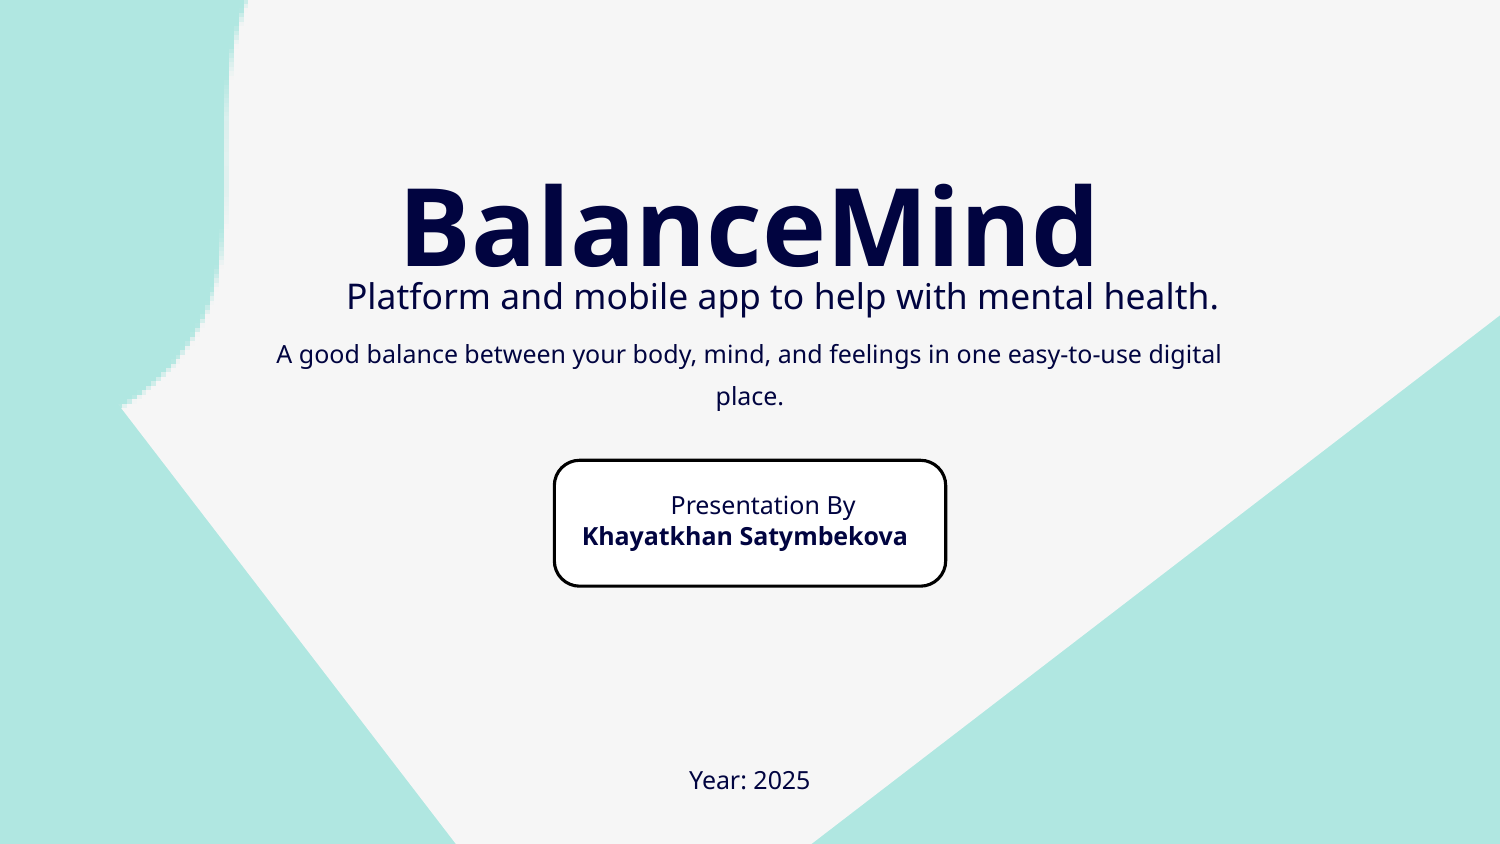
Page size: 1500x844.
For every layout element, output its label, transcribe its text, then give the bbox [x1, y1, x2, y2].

text_box BalanceMind [339, 145, 1161, 269]
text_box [554, 460, 946, 587]
text_box [0, 0, 1500, 844]
text_box Platform and mobile app to help with mental health. [322, 269, 1243, 317]
text_box A good balance between your body, mind, and feelings in one easy-to-use digital place. [257, 326, 1243, 411]
text_box Year: 2025 [687, 762, 813, 795]
